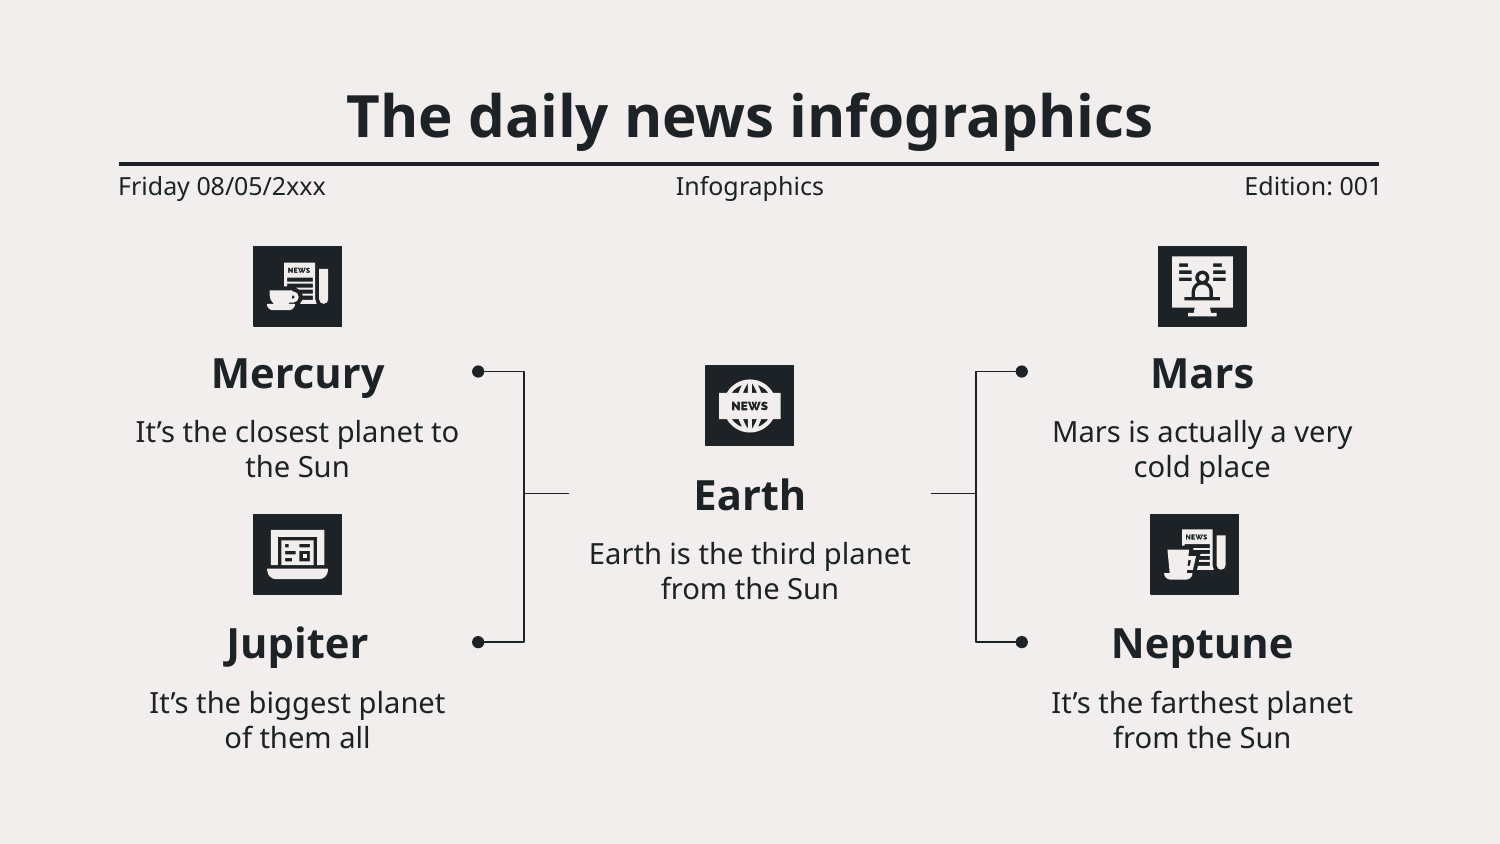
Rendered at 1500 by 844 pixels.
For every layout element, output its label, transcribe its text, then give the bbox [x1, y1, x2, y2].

title The daily news infographics [120, 79, 1380, 149]
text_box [116, 246, 479, 489]
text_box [1021, 514, 1384, 759]
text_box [116, 514, 479, 759]
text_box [477, 493, 570, 643]
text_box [930, 371, 1022, 492]
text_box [569, 365, 931, 611]
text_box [930, 493, 1022, 643]
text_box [477, 371, 570, 493]
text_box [1021, 246, 1384, 489]
text_box Infographics [623, 171, 877, 200]
text_box Friday 08/05/2xxx [118, 171, 371, 200]
text_box Edition: 001 [1129, 171, 1383, 200]
